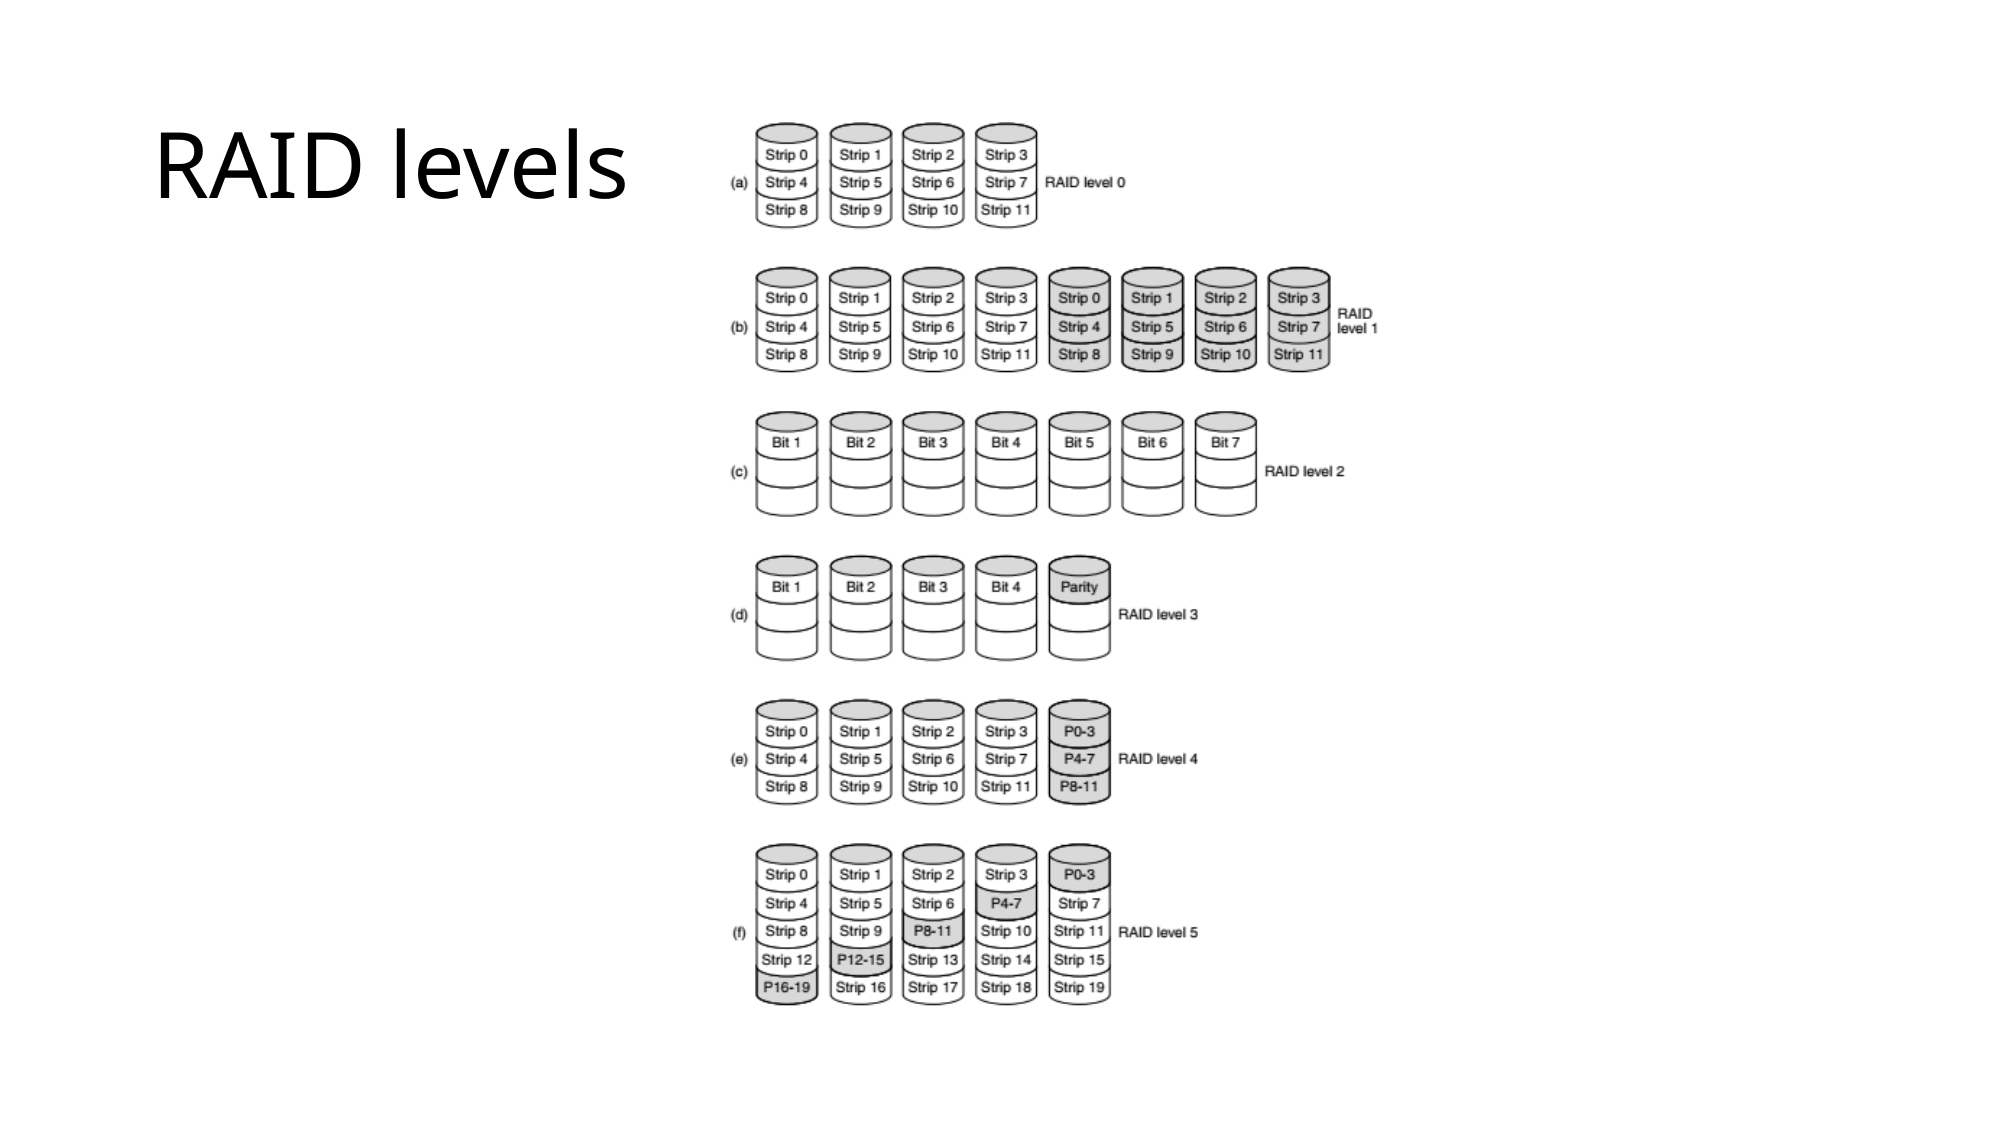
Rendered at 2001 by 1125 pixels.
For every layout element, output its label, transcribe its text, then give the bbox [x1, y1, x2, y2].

picture [702, 108, 1396, 1017]
title RAID levels [137, 59, 1863, 278]
